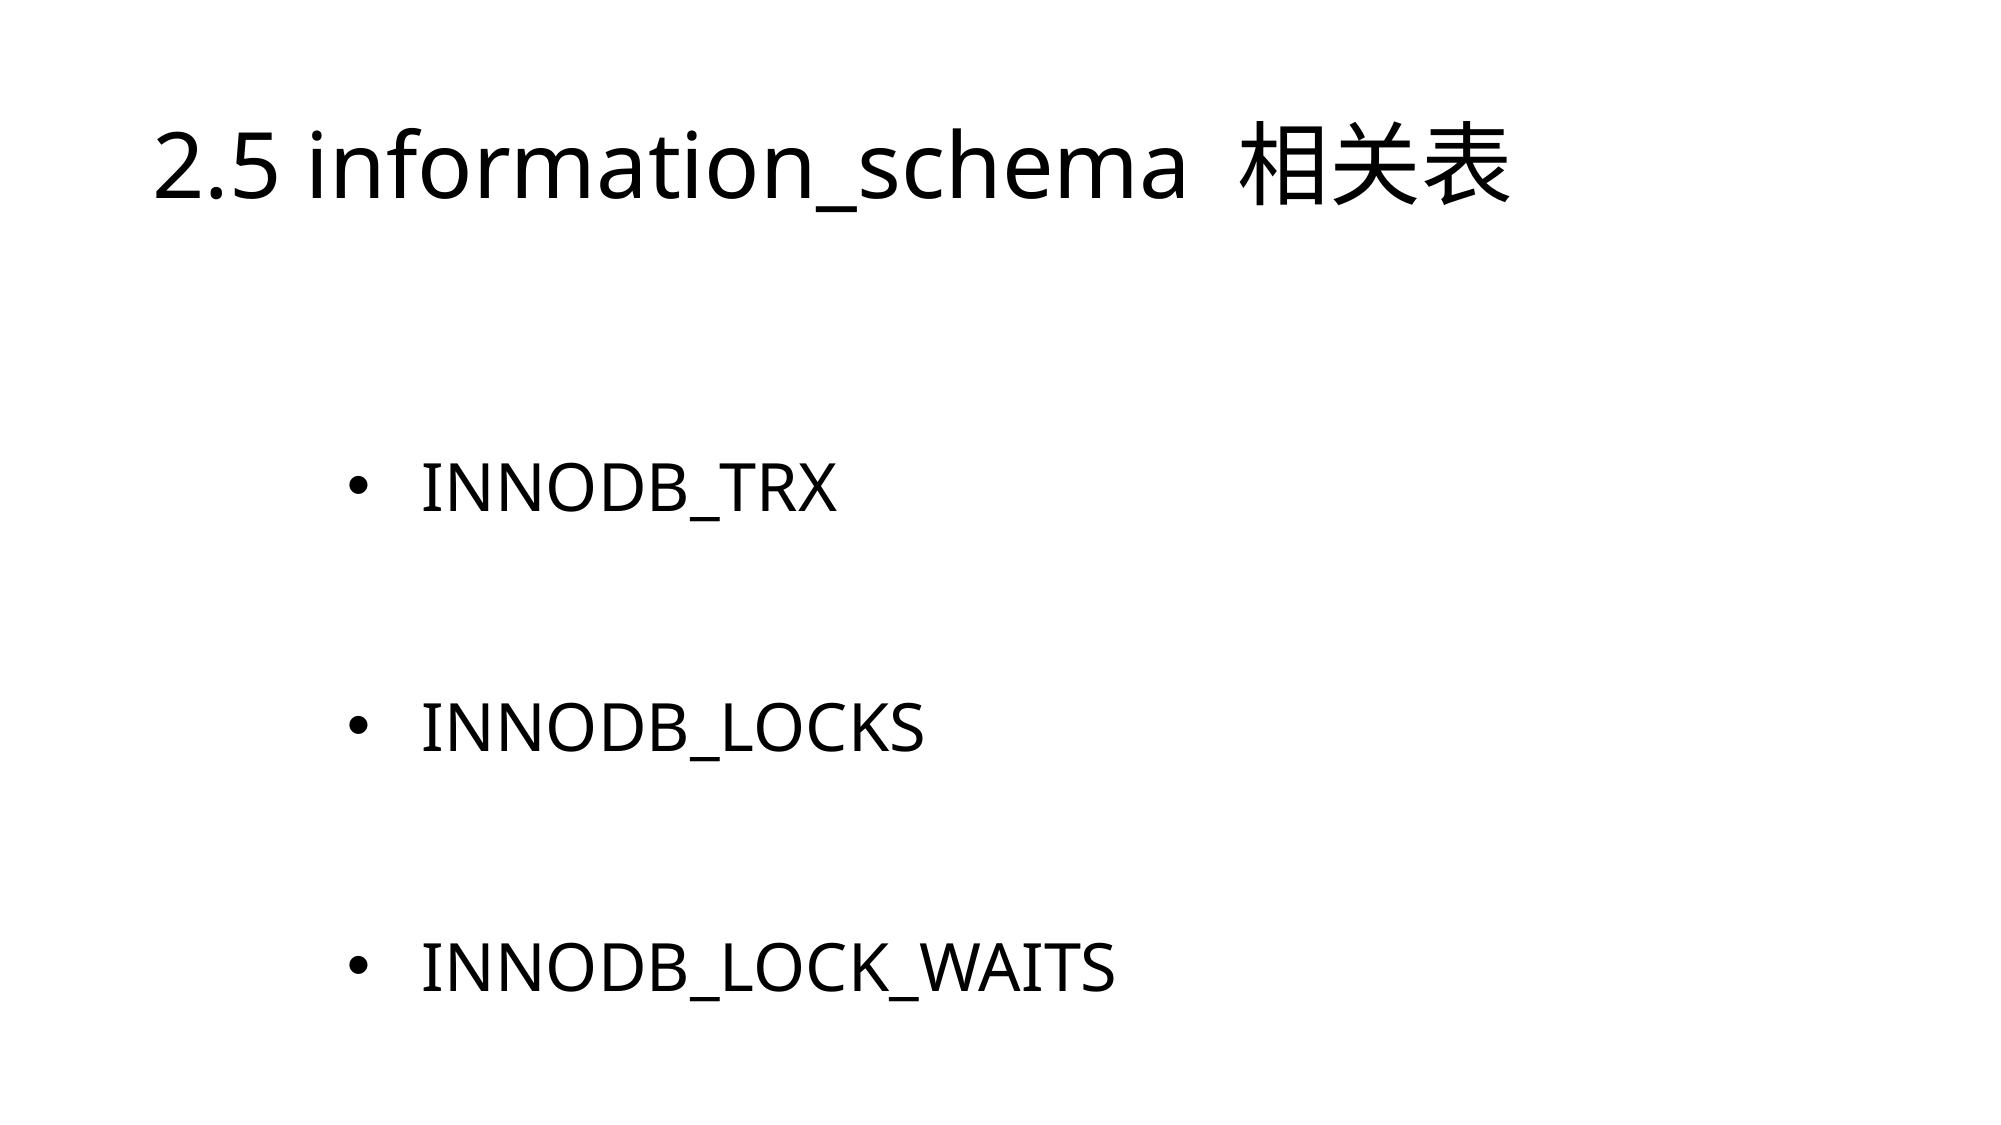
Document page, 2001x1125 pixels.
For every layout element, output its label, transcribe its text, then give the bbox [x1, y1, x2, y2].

text_box INNODB_TRX INNODB_LOCKS INNODB_LOCK_WAITS [332, 277, 1134, 1012]
title 2.5 information_schema 相关表 [137, 59, 1863, 278]
